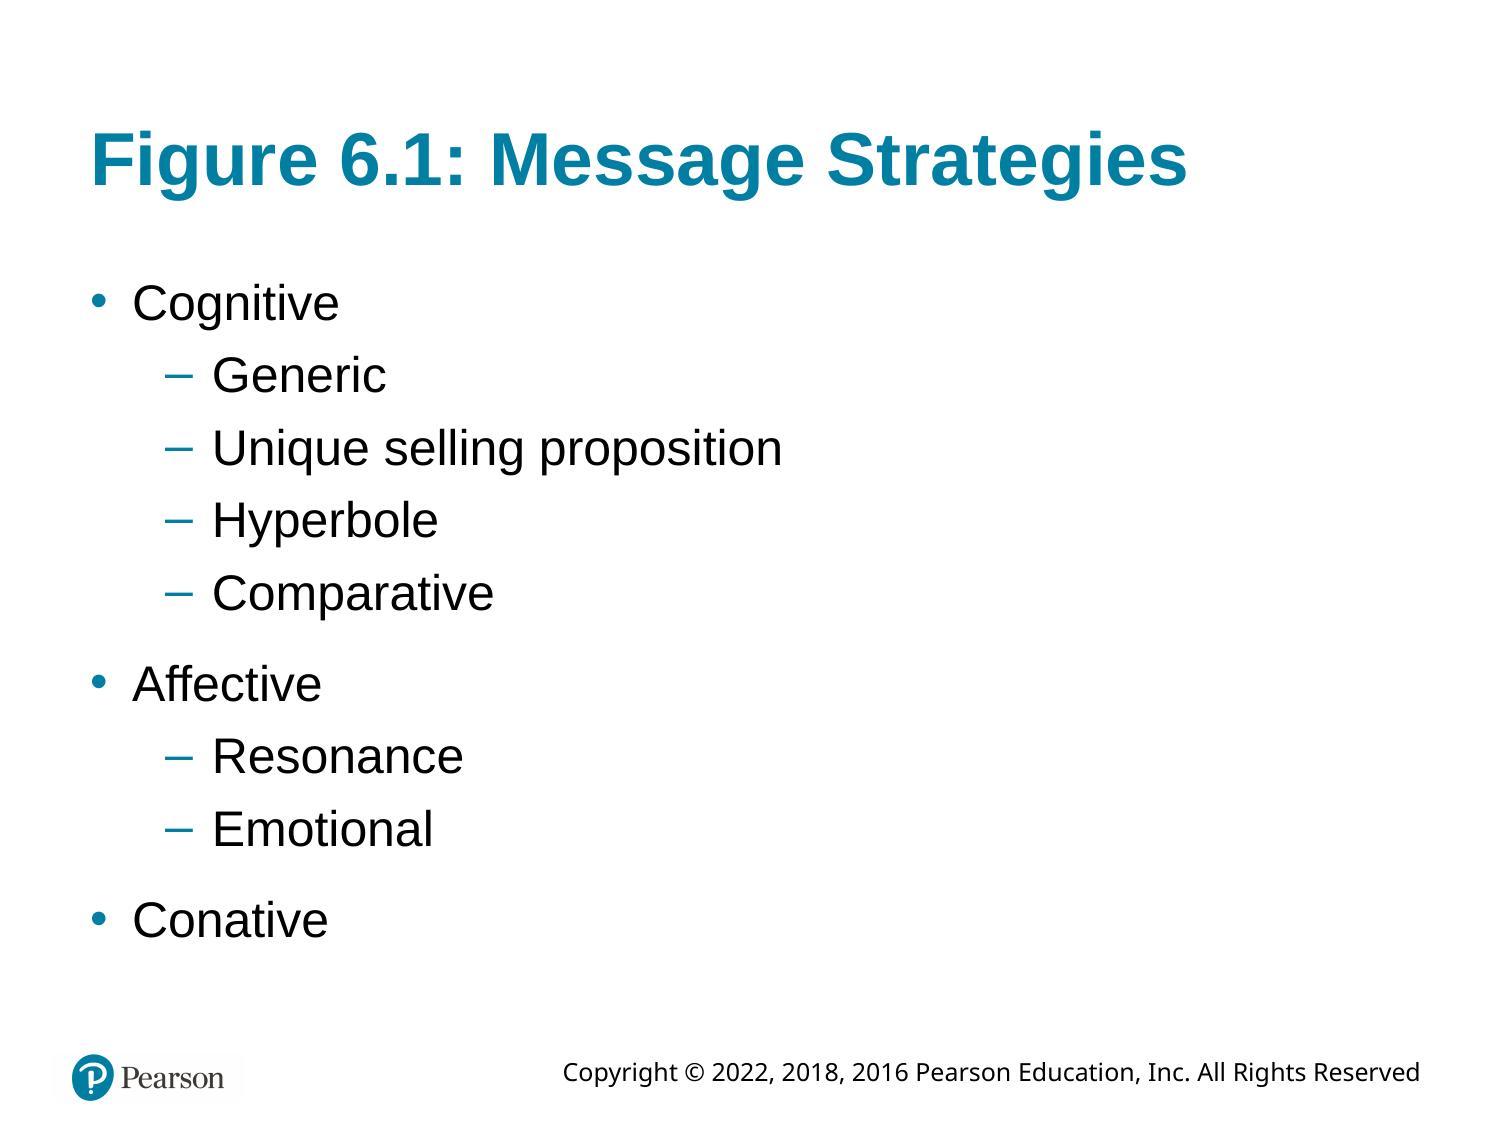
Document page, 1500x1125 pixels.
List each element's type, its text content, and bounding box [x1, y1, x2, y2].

picture [51, 1053, 245, 1102]
list Cognitive Generic Unique selling proposition Hyperbole Comparative Affective Resonance Emotional Conative [75, 255, 1426, 1021]
title Figure 6.1: Message Strategies [75, 35, 1425, 216]
